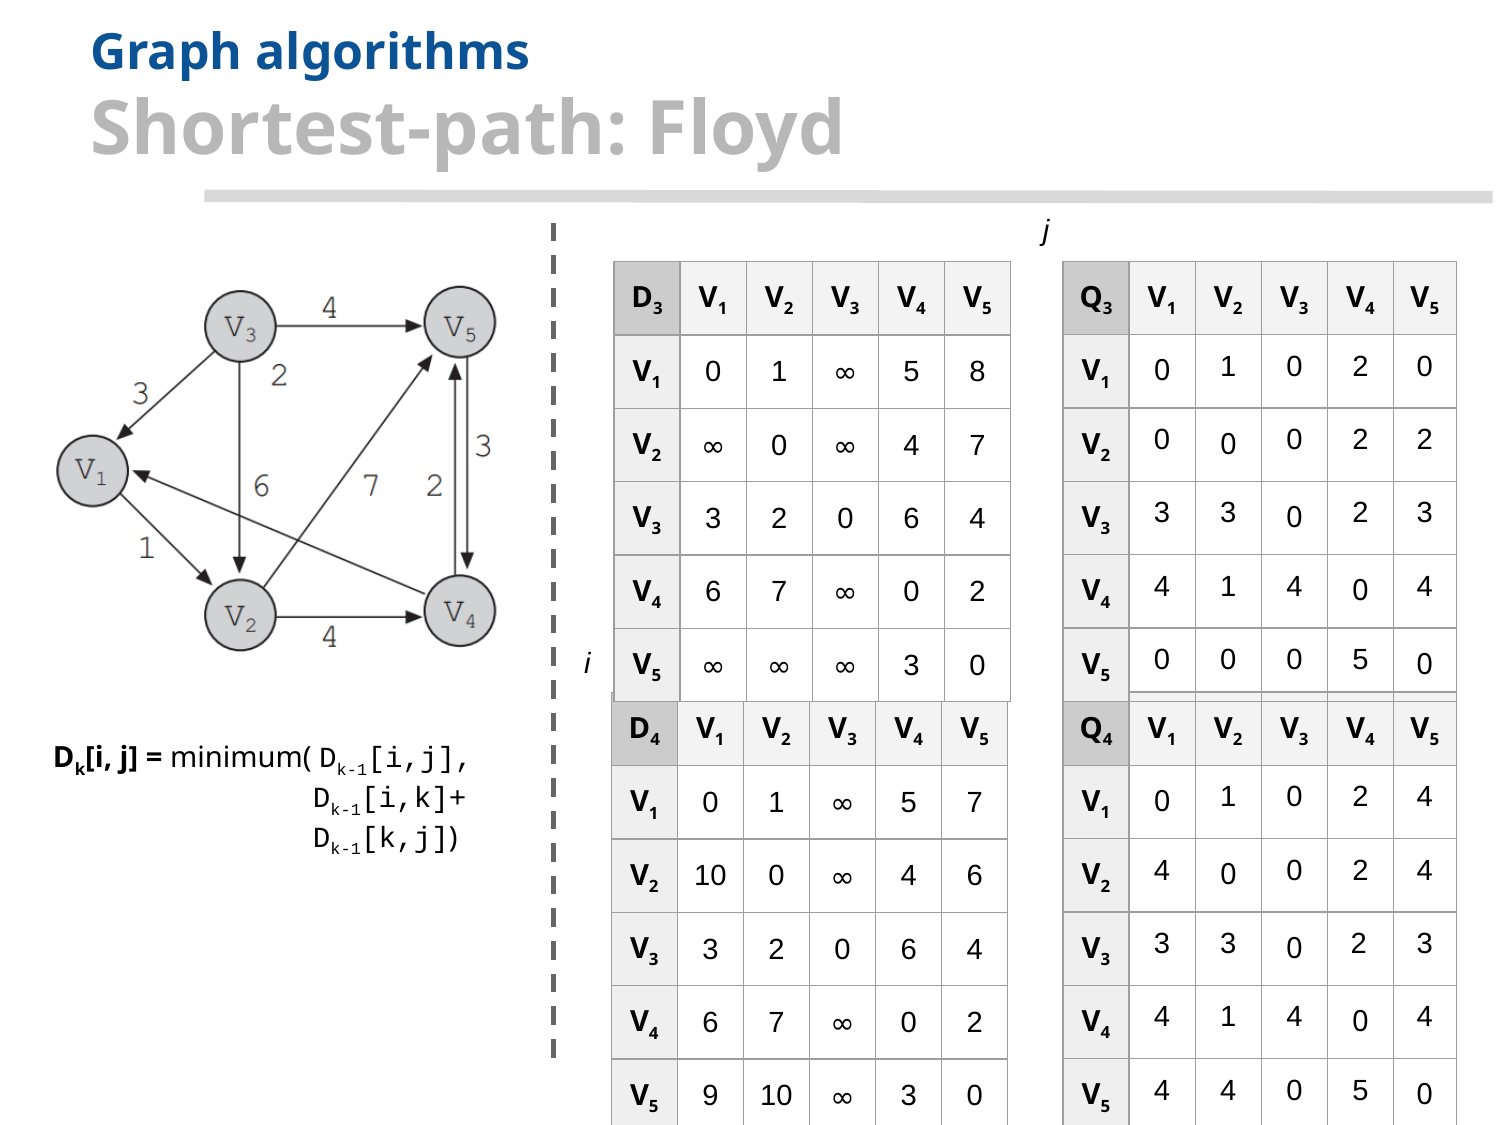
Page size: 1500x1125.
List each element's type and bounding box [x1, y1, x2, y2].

table_cell [1196, 482, 1261, 554]
table_cell [1196, 335, 1261, 407]
table_cell [678, 913, 743, 985]
table_cell [747, 646, 812, 701]
table_cell [612, 840, 677, 912]
table_cell [813, 336, 878, 408]
table_cell [942, 1060, 1007, 1125]
table_cell [747, 482, 812, 554]
table_header [1196, 702, 1261, 765]
table_cell [1394, 555, 1456, 627]
table_cell [876, 913, 941, 985]
table_cell [1262, 913, 1327, 985]
table_cell [744, 1060, 809, 1125]
table_cell [1394, 1059, 1456, 1125]
table_cell [1262, 482, 1327, 554]
table_header [678, 702, 743, 765]
table_cell [813, 556, 878, 628]
table_cell [1130, 1059, 1195, 1125]
table_cell [1328, 766, 1393, 838]
table_cell [1196, 555, 1261, 627]
table_cell [612, 1060, 677, 1125]
table_cell [744, 986, 809, 1058]
table_header [1064, 702, 1128, 765]
table_cell [612, 986, 677, 1058]
table_cell [1196, 766, 1261, 838]
table_cell [879, 409, 944, 481]
table_cell [615, 336, 679, 408]
table_cell [1064, 409, 1128, 481]
table_cell [1130, 409, 1195, 481]
table_cell [879, 482, 944, 554]
table_cell [813, 482, 878, 554]
table_cell [744, 840, 809, 912]
table_cell [810, 913, 875, 985]
table_cell [1130, 986, 1195, 1058]
table_cell [1196, 986, 1261, 1058]
table_header [810, 702, 875, 765]
table_header [744, 702, 809, 765]
table_cell [747, 629, 812, 645]
table_cell [681, 336, 746, 408]
table_cell [1328, 555, 1393, 627]
table_cell [813, 409, 878, 481]
table_cell [1064, 629, 1128, 701]
table_cell [942, 986, 1007, 1058]
table_header [879, 262, 944, 334]
table_cell [681, 556, 746, 628]
table_cell [615, 629, 679, 645]
table_cell [1328, 839, 1393, 911]
table_cell [876, 1060, 941, 1125]
table_header [1328, 262, 1393, 334]
table_cell [810, 1060, 875, 1125]
table_header [681, 262, 746, 334]
table_cell [1064, 1059, 1128, 1125]
table_cell [1394, 335, 1456, 407]
table_header [1328, 702, 1393, 765]
table_cell [678, 1060, 743, 1125]
table_cell [1328, 629, 1393, 701]
table_cell [942, 766, 1007, 838]
table_cell [1130, 555, 1195, 627]
text_box [1027, 211, 1072, 247]
table_cell [1064, 555, 1128, 627]
table_cell [1262, 555, 1327, 627]
table_cell [744, 766, 809, 838]
table_header [1262, 262, 1327, 334]
table_header [1064, 262, 1128, 334]
table_cell [1328, 913, 1393, 985]
table_cell [615, 482, 679, 554]
table_cell [879, 336, 944, 408]
table_cell [678, 840, 743, 912]
table_cell [1394, 986, 1456, 1058]
table_header [945, 262, 1010, 334]
table_cell [942, 913, 1007, 985]
table_header [942, 702, 1007, 765]
table_cell [1394, 839, 1456, 911]
table_cell [681, 646, 746, 701]
table_cell [1394, 629, 1456, 701]
table_cell [615, 556, 679, 628]
table_cell [1130, 839, 1195, 911]
table_cell [879, 556, 944, 628]
table_cell [681, 409, 746, 481]
table_header [1196, 262, 1261, 334]
table_cell [747, 336, 812, 408]
table_cell [945, 629, 1010, 701]
table_cell [1130, 629, 1195, 701]
table_header [1394, 702, 1456, 765]
table_cell [747, 409, 812, 481]
table_header [612, 693, 677, 765]
table_cell [1328, 1059, 1393, 1125]
table_cell [1394, 409, 1456, 481]
table_cell [1130, 913, 1195, 985]
table_header [1130, 702, 1195, 765]
table_cell [1262, 1059, 1327, 1125]
table_cell [1130, 482, 1195, 554]
table_cell [813, 629, 878, 645]
table_cell [744, 913, 809, 985]
table_cell [1064, 335, 1128, 407]
table_cell [945, 482, 1010, 554]
table_cell [1064, 482, 1128, 554]
table_cell [810, 986, 875, 1058]
table_cell [1328, 482, 1393, 554]
title [75, 45, 1425, 185]
table_cell [1196, 1059, 1261, 1125]
table_header [1394, 262, 1456, 334]
table_cell [681, 482, 746, 554]
table_cell [1262, 629, 1327, 701]
table_cell [810, 840, 875, 912]
table_header [1130, 262, 1195, 334]
table_cell [1328, 409, 1393, 481]
text_box [130, 644, 977, 680]
table_cell [1196, 913, 1261, 985]
table_cell [945, 556, 1010, 628]
table_cell [615, 409, 679, 481]
table_header [876, 702, 941, 765]
table_cell [678, 986, 743, 1058]
table_cell [945, 336, 1010, 408]
table_cell [1064, 913, 1128, 985]
picture [22, 259, 536, 678]
table_cell [1064, 986, 1128, 1058]
table_cell [1196, 839, 1261, 911]
table_cell [1196, 409, 1261, 481]
table_cell [681, 629, 746, 645]
table_cell [1394, 482, 1456, 554]
table_header [1262, 702, 1327, 765]
table_cell [1064, 839, 1128, 911]
table_cell [879, 629, 944, 645]
table_cell [1262, 409, 1327, 481]
table_cell [1328, 335, 1393, 407]
table_header [813, 262, 878, 334]
table_cell [1394, 913, 1456, 985]
table_cell [678, 766, 743, 838]
table_cell [942, 840, 1007, 912]
table_header [747, 262, 812, 334]
table_cell [1394, 766, 1456, 838]
table_cell [1262, 335, 1327, 407]
table_cell [1328, 986, 1393, 1058]
table_cell [615, 646, 679, 701]
table_cell [810, 766, 875, 838]
table_cell [1064, 766, 1128, 838]
text_box [37, 758, 508, 839]
table_cell [1262, 839, 1327, 911]
table_cell [1262, 766, 1327, 838]
table_cell [876, 840, 941, 912]
table_cell [1130, 335, 1195, 407]
table_cell [1130, 766, 1195, 838]
table_cell [1196, 629, 1261, 701]
table_cell [612, 766, 677, 838]
table_cell [876, 986, 941, 1058]
table_cell [876, 766, 941, 838]
table_cell [879, 646, 944, 701]
table_cell [747, 556, 812, 628]
table_cell [813, 646, 878, 701]
table_cell [1262, 986, 1327, 1058]
table_header [615, 262, 679, 334]
table_cell [945, 409, 1010, 481]
table_cell [612, 913, 677, 985]
